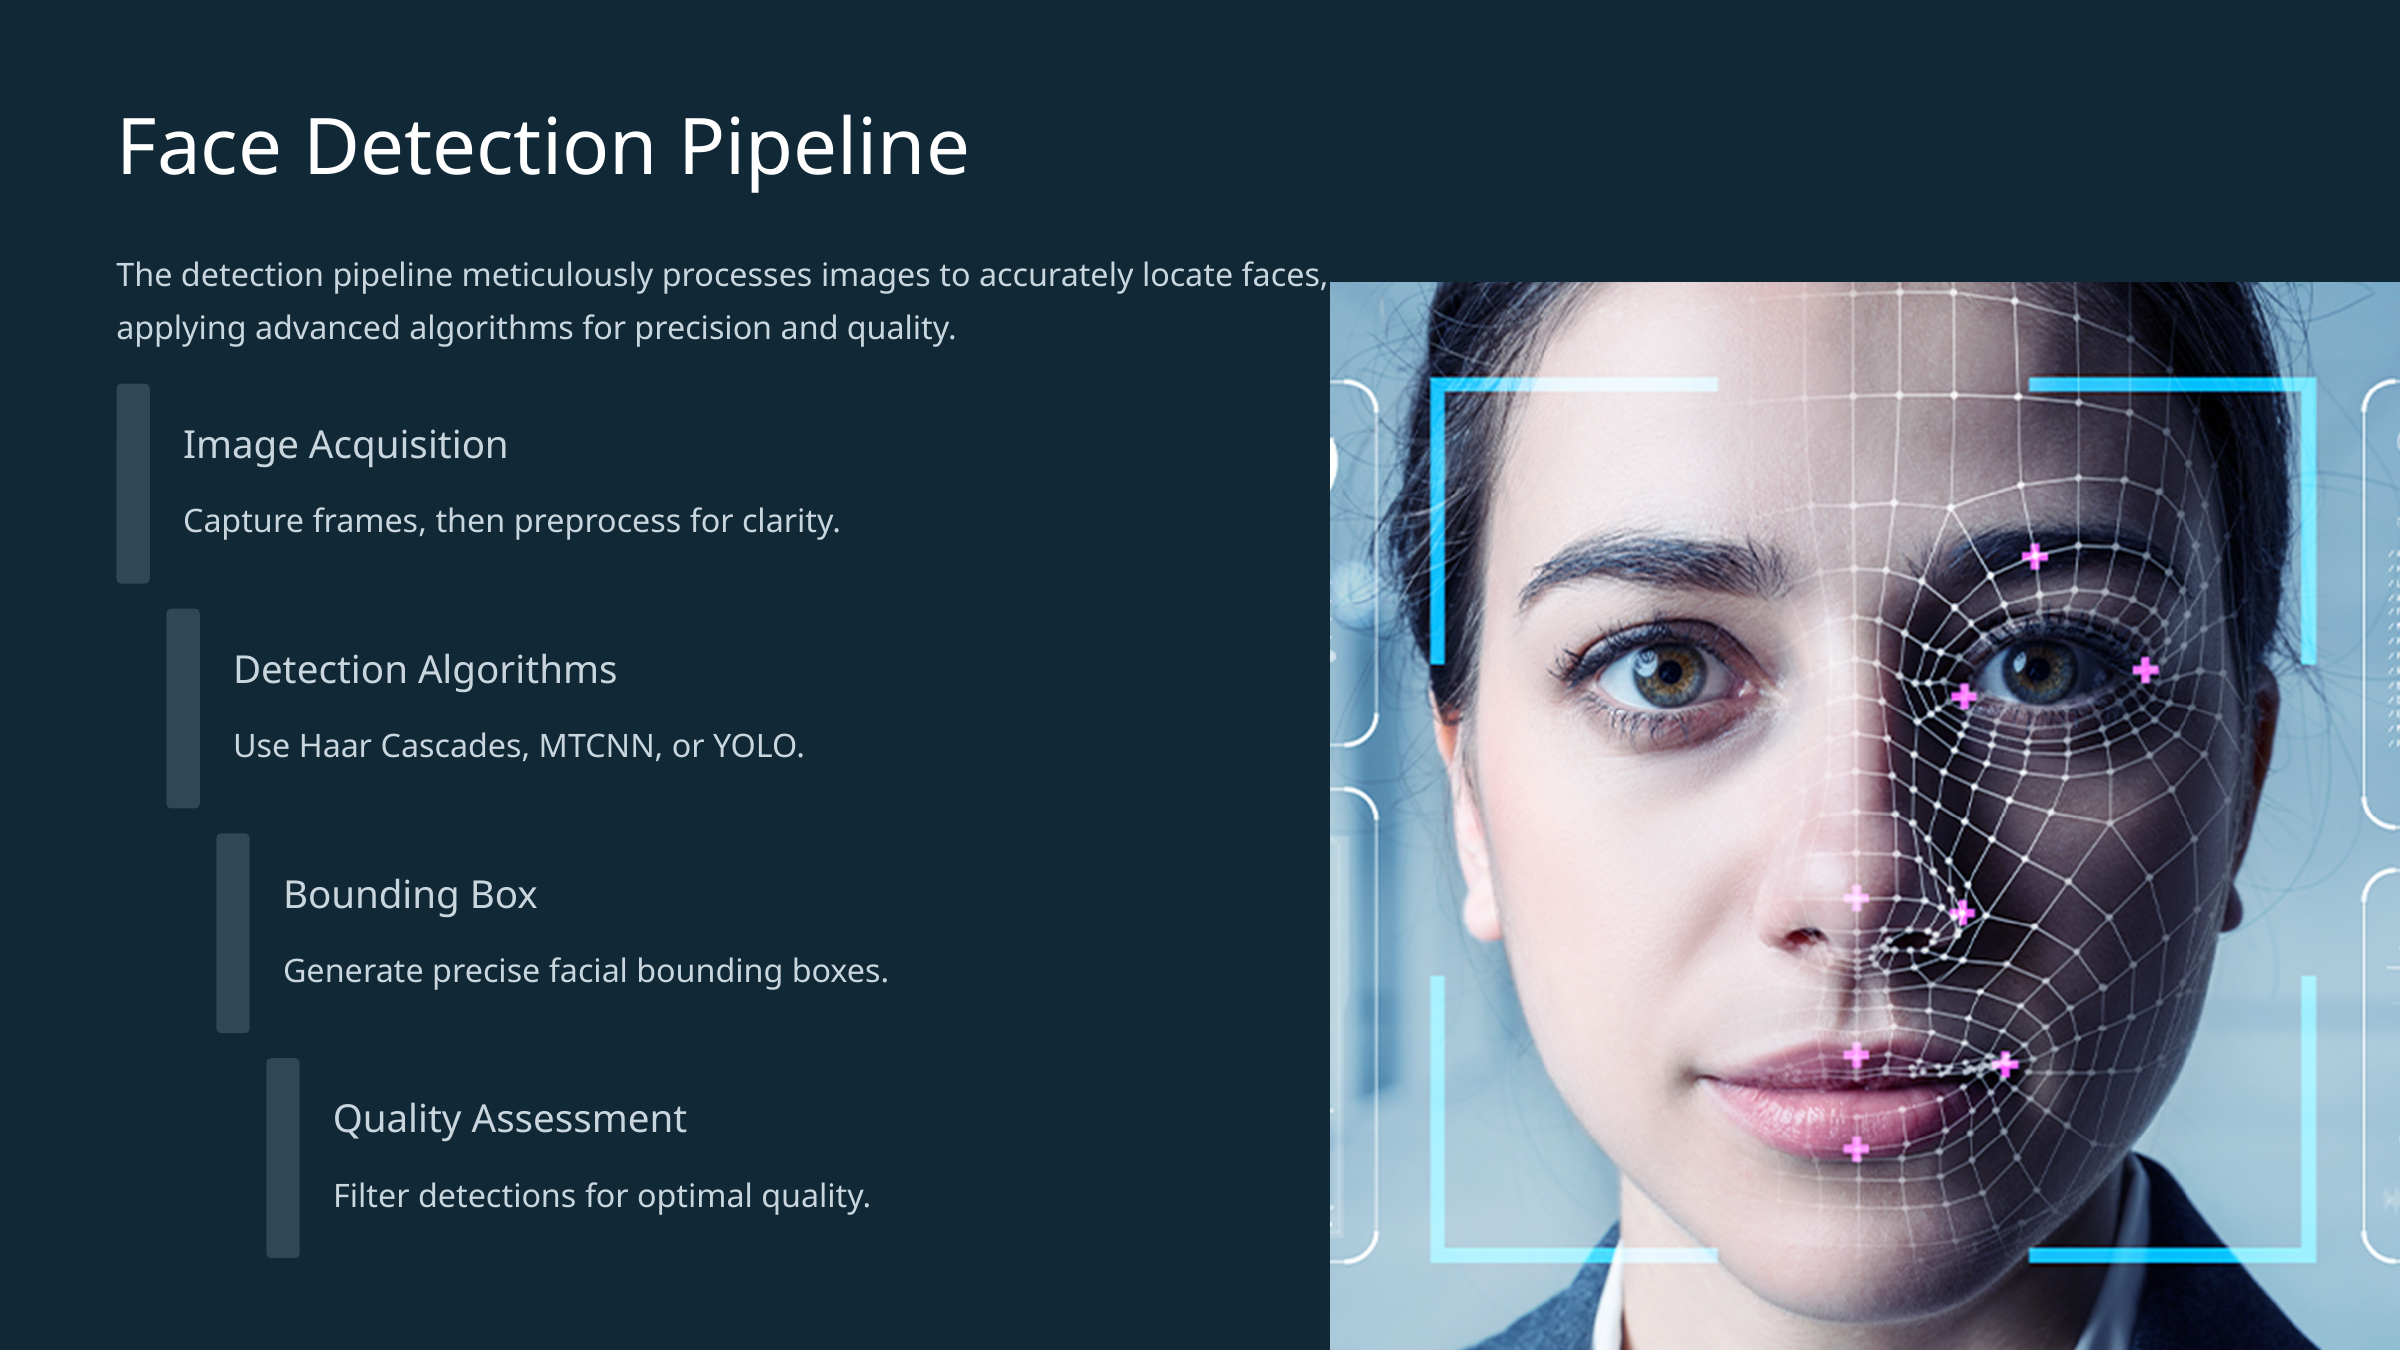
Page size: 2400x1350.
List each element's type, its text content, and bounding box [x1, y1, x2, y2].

text_box Filter detections for optimal quality. [333, 1160, 1330, 1214]
text_box Quality Assessment [333, 1091, 802, 1141]
text_box [166, 608, 200, 809]
text_box Bounding Box [283, 866, 675, 916]
text_box The detection pipeline meticulously processes images to accurately locate faces, applying advanced algorithms for precision and quality. [116, 239, 1384, 347]
text_box Face Detection Pipeline [116, 91, 1206, 190]
text_box [116, 383, 150, 584]
text_box Detection Algorithms [233, 641, 732, 691]
text_box Generate precise facial bounding boxes. [283, 935, 1330, 989]
text_box Capture frames, then preprocess for clarity. [183, 486, 1330, 540]
picture [1330, 282, 2400, 1350]
text_box [266, 1058, 300, 1259]
text_box [216, 833, 250, 1034]
text_box Image Acquisition [183, 417, 599, 467]
text_box Use Haar Cascades, MTCNN, or YOLO. [233, 710, 1330, 765]
